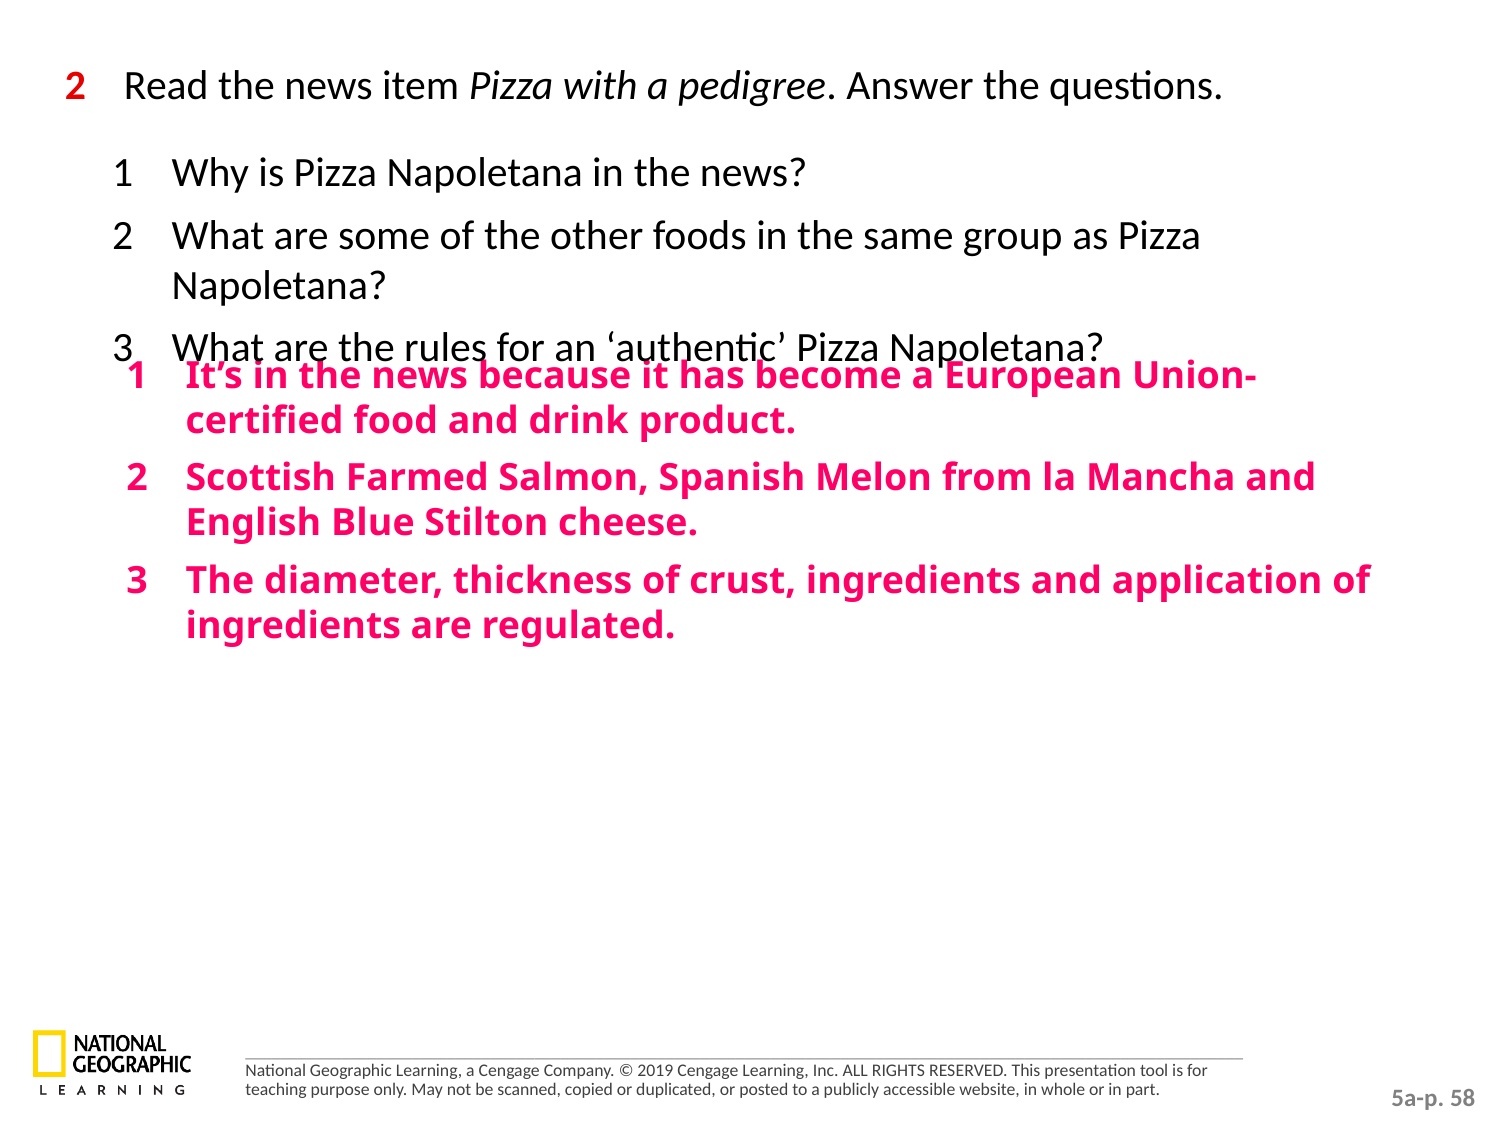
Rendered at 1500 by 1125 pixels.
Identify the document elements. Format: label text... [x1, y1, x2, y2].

text_box 1 It’s in the news because it has become a European Union-certified food and drink product. 2 Scottish Farmed Salmon, Spanish Melon from la Mancha and English Blue Stilton cheese. 3 The diameter, thickness of crust, ingredients and application of ingredients are regulated. [111, 378, 1420, 653]
text_box 1 Why is Pizza Napoletana in the news? 2 What are some of the other foods in the same group as Pizza Napoletana? 3 What are the rules for an ‘authentic’ Pizza Napoletana? [97, 137, 1436, 378]
picture [33, 1030, 191, 1095]
text_box 5a-p. 58 [1322, 1073, 1491, 1119]
text_box 2 Read the news item Pizza with a pedigree. Answer the questions. [50, 50, 1443, 116]
